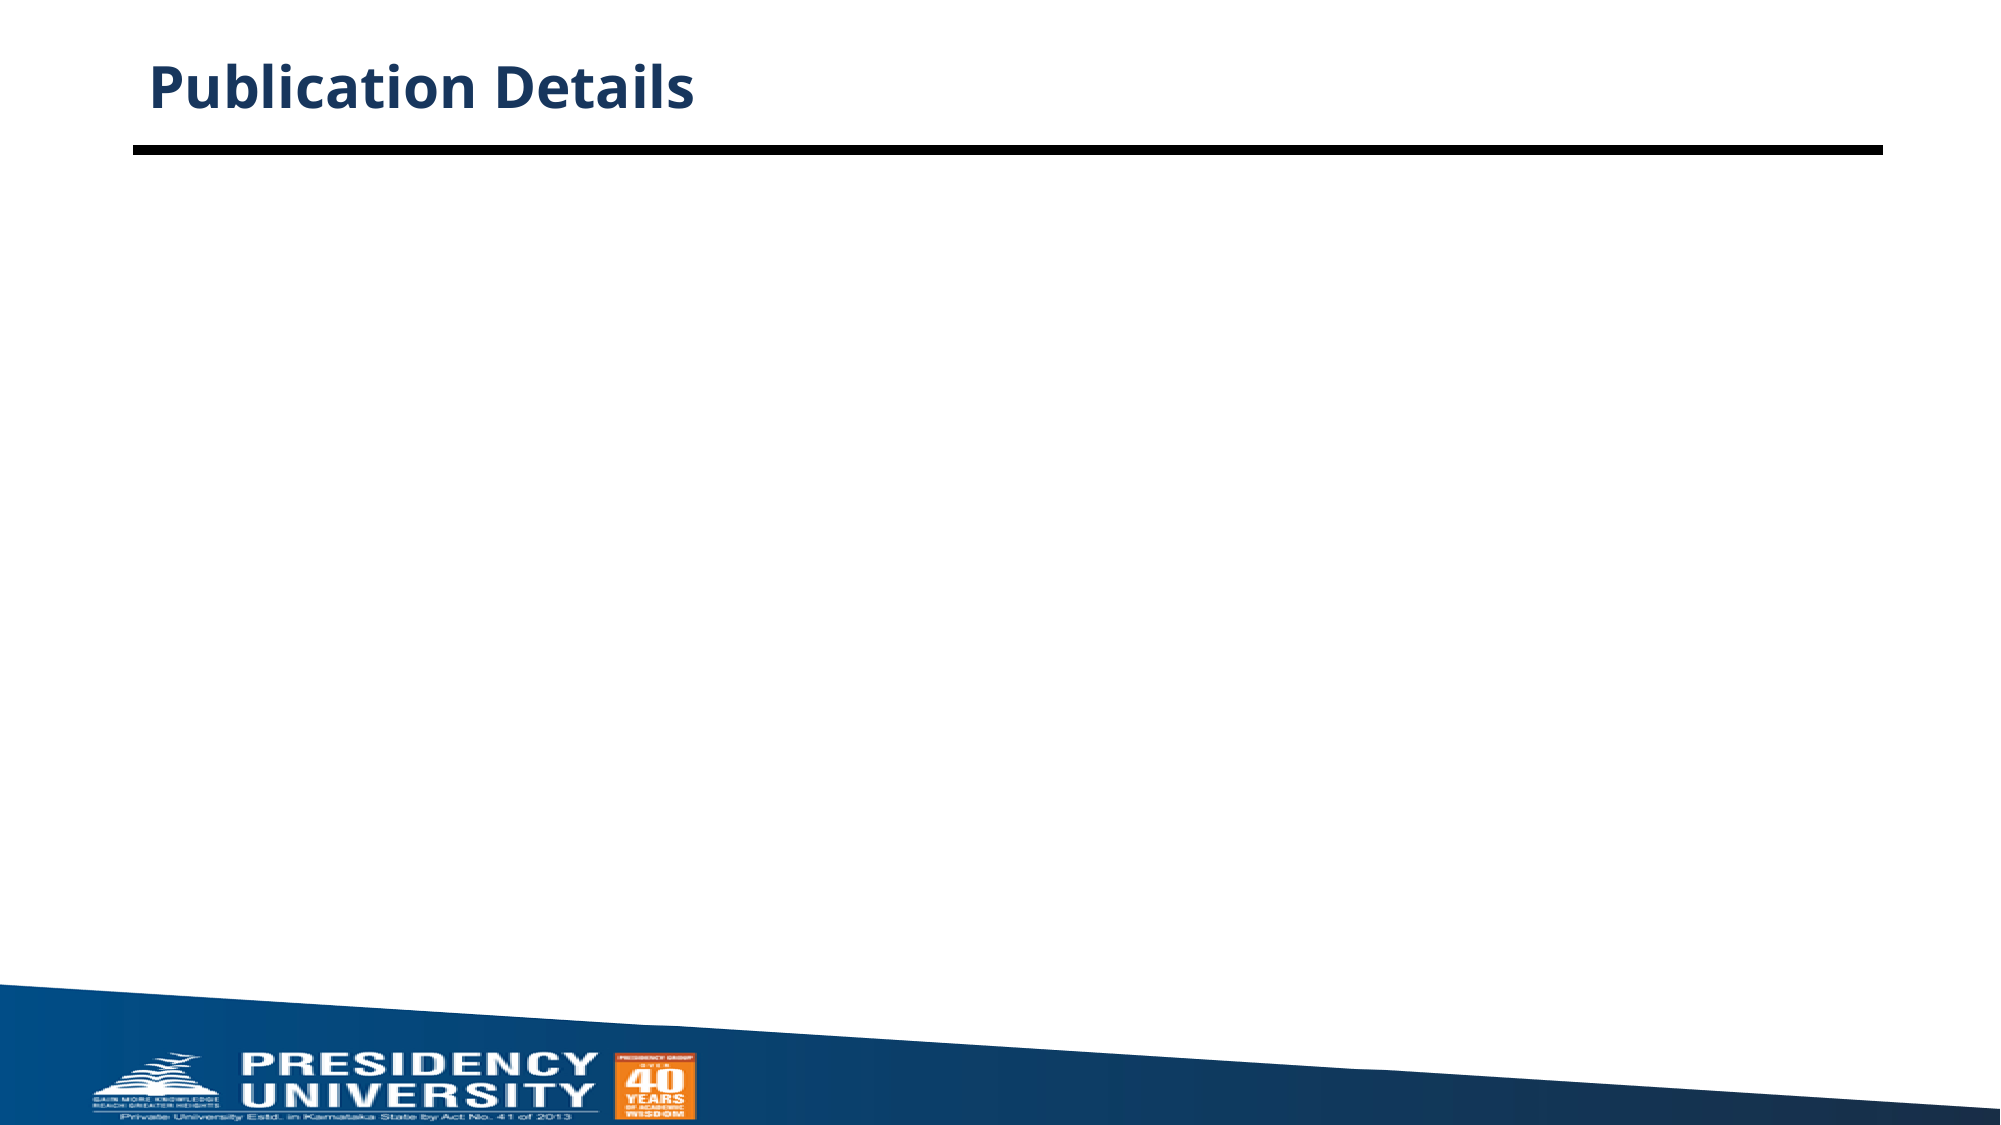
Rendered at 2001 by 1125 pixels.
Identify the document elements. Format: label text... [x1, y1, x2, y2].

title Publication Details [133, 45, 1884, 125]
picture [0, 982, 2000, 1125]
